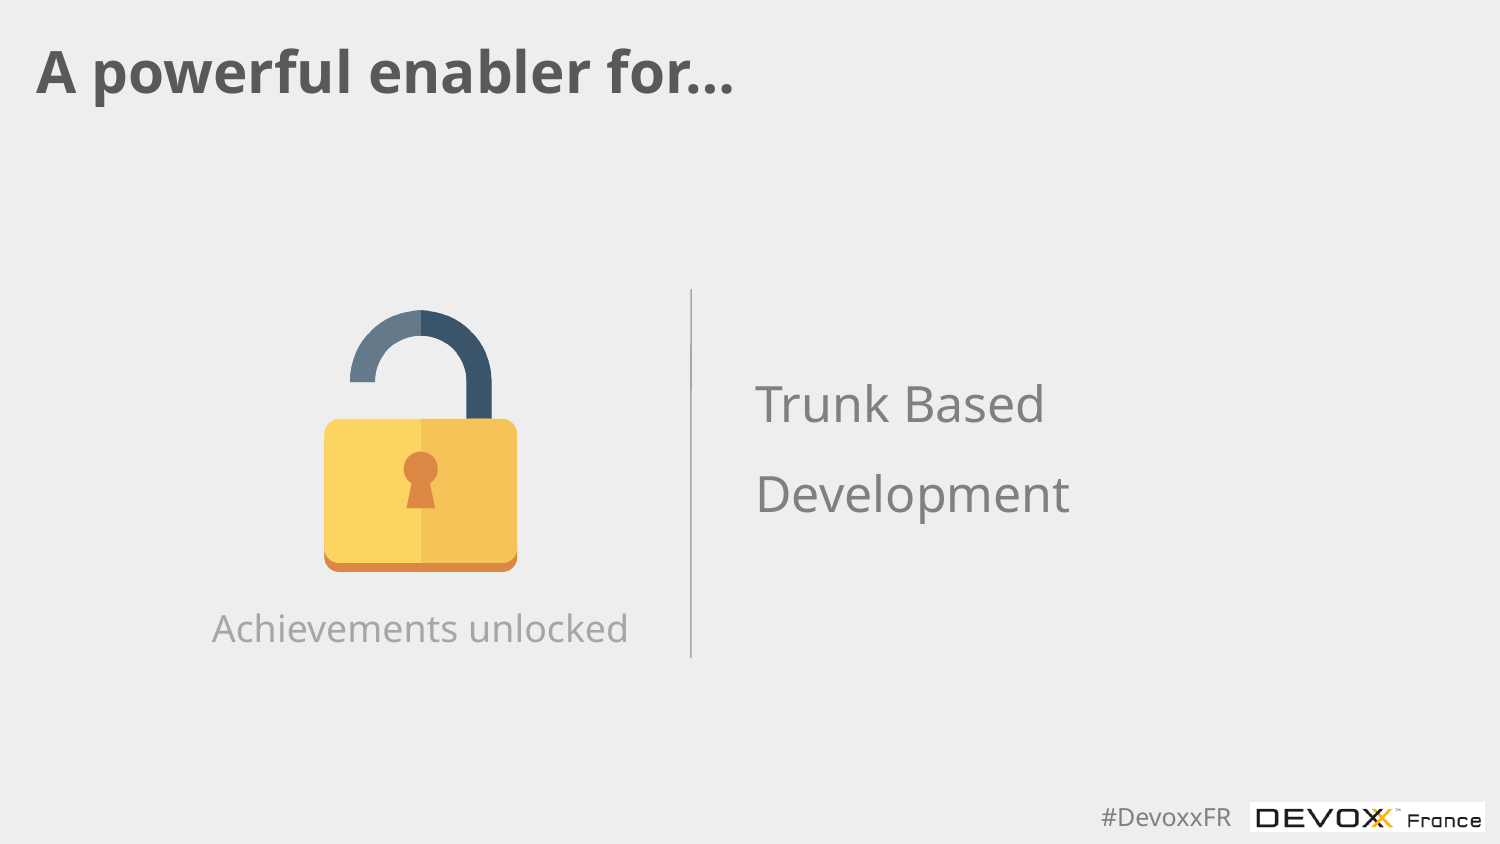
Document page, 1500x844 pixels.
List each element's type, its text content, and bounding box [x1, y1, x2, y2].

text_box A powerful enabler for… [21, 19, 1311, 142]
picture [1249, 802, 1485, 832]
text_box #DevoxxFR [1086, 794, 1247, 839]
picture [290, 310, 552, 572]
text_box Achievements unlocked [150, 597, 686, 658]
text_box Trunk Based Development [740, 335, 1380, 530]
